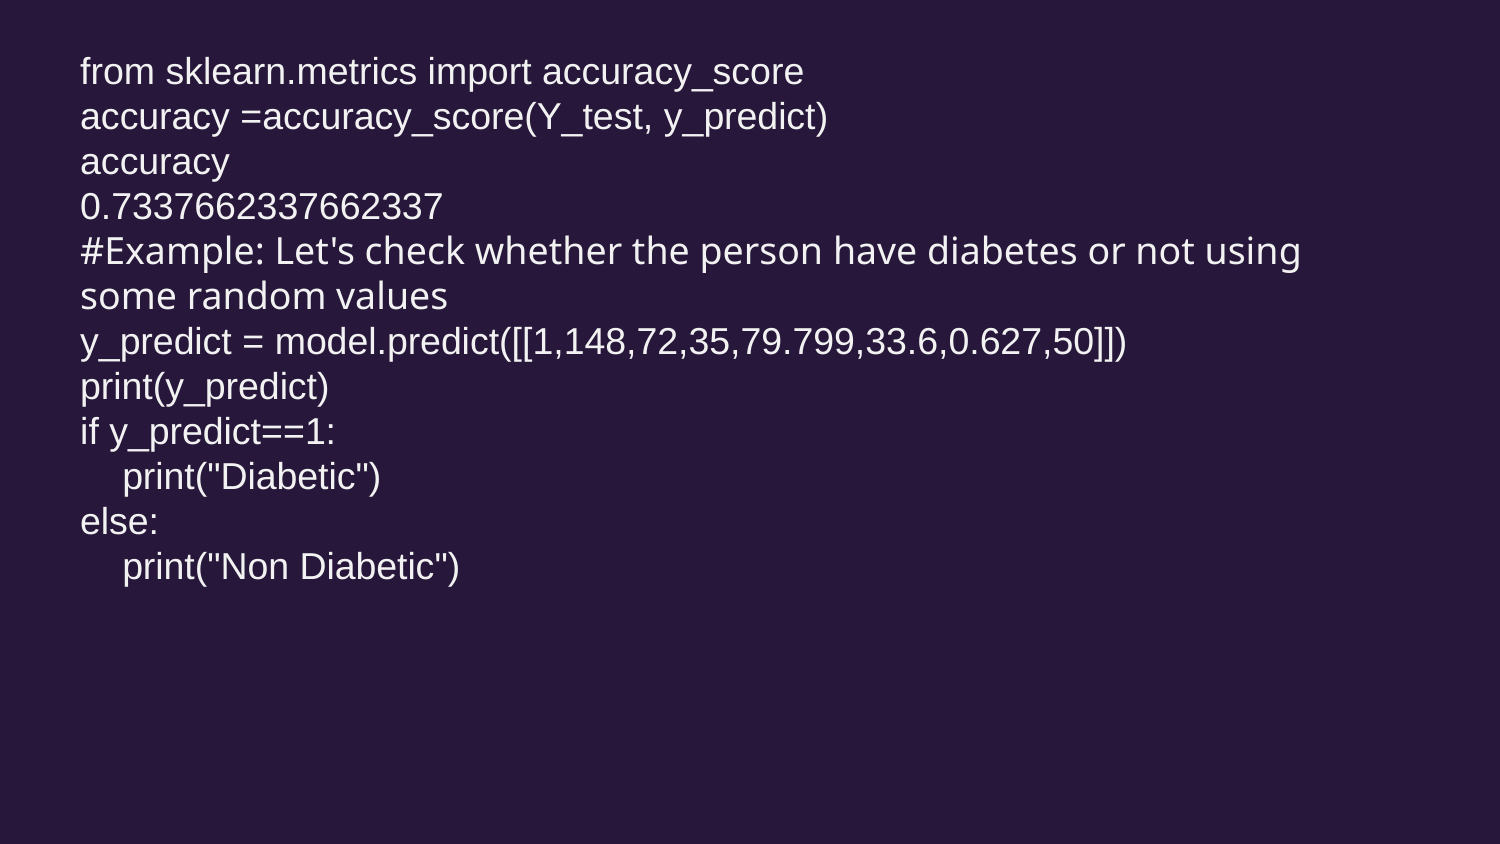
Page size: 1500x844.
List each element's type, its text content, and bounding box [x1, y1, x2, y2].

text_box from sklearn.metrics import accuracy_score accuracy =accuracy_score(Y_test, y_predict) accuracy 0.7337662337662337 #Example: Let's check whether the person have diabetes or not using some random values y_predict = model.predict([[1,148,72,35,79.799,33.6,0.627,50]]) print(y_predict) if y_predict==1: print("Diabetic") else: print("Non Diabetic") [65, 39, 1413, 595]
